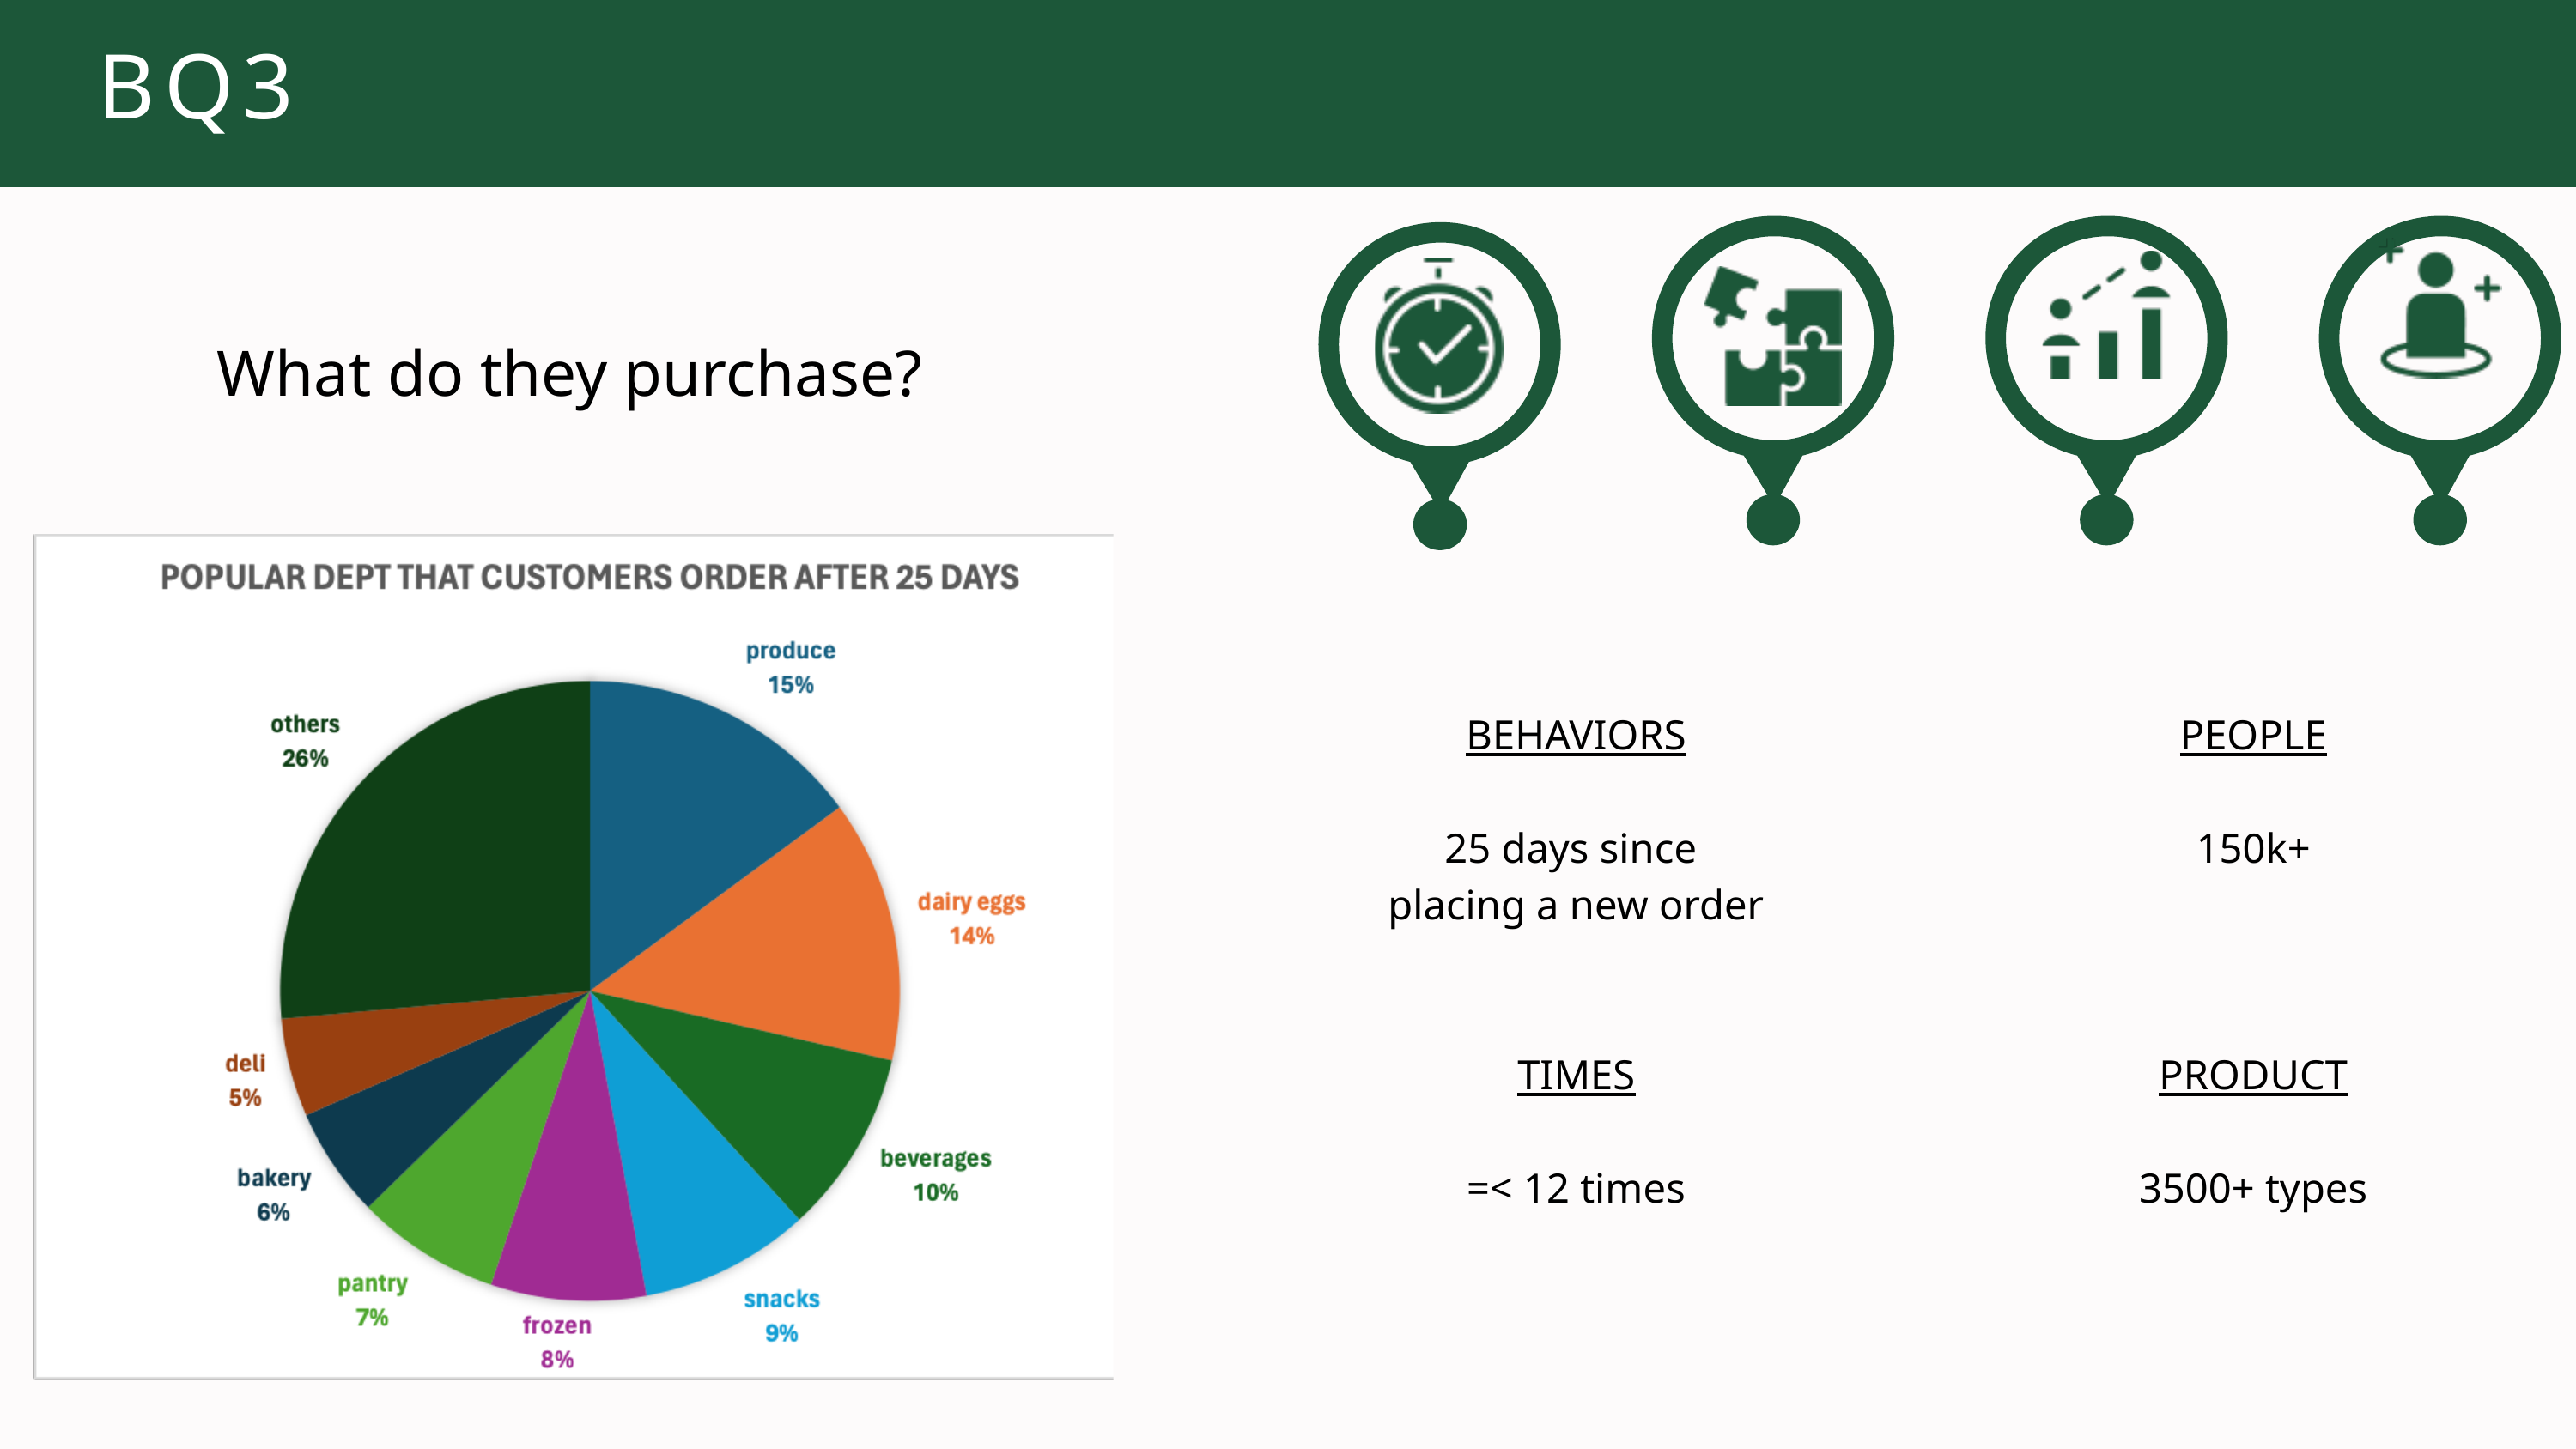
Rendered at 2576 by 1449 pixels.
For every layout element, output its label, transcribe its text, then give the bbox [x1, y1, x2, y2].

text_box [2318, 215, 2562, 507]
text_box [1318, 221, 1561, 513]
text_box [33, 534, 1114, 1381]
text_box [2079, 514, 2134, 546]
text_box PEOPLE 150k+ PRODUCT 3500+ types [1965, 701, 2543, 1269]
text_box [1413, 520, 1467, 551]
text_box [1746, 514, 1801, 546]
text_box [0, 0, 2576, 188]
text_box BEHAVIORS 25 days since placing a new order TIMES =< 12 times [1287, 701, 1865, 1269]
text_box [1651, 215, 1895, 507]
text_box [1985, 215, 2228, 507]
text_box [2413, 514, 2468, 546]
text_box What do they purchase? [144, 320, 1012, 409]
